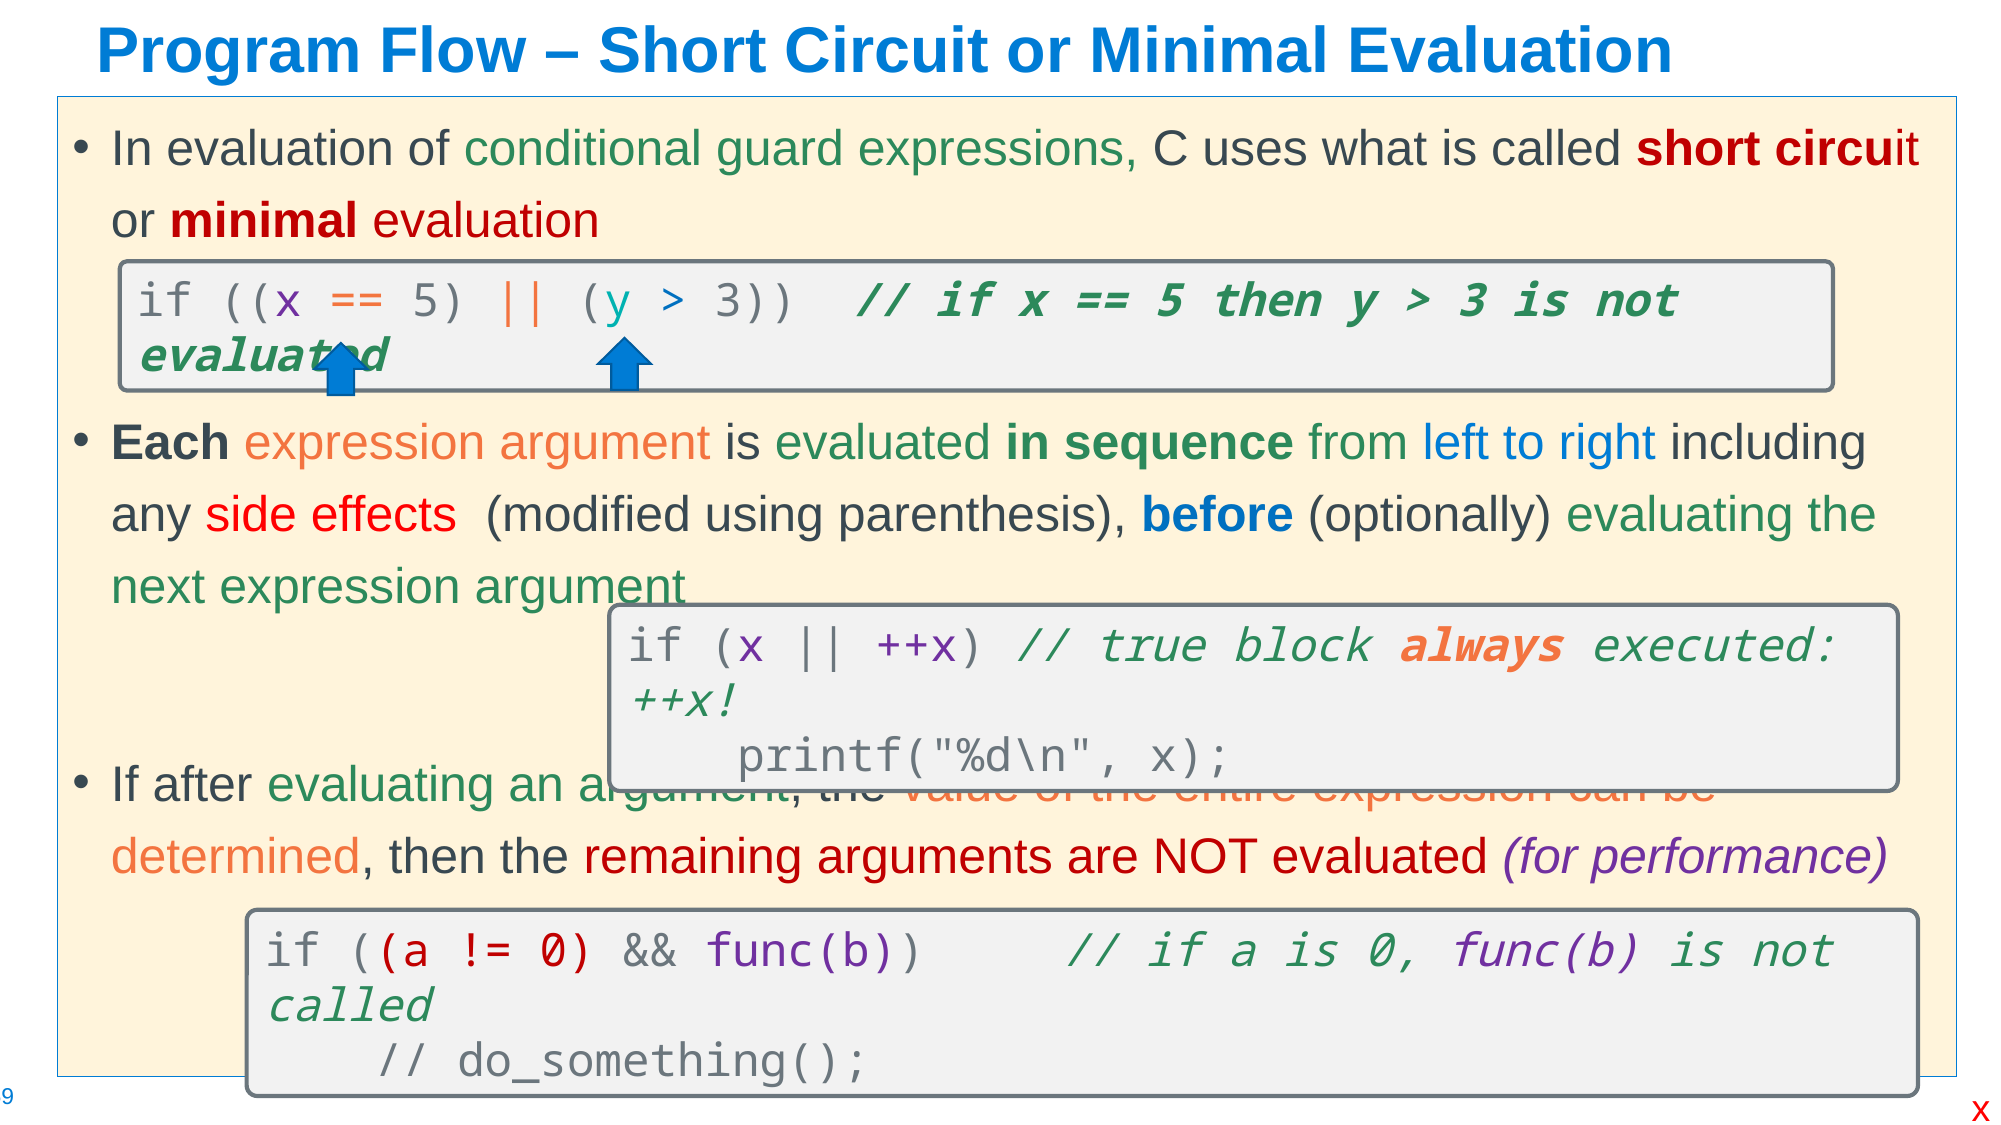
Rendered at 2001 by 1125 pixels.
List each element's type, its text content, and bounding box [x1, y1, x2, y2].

text_box if ((x == 5) || (y > 3)) // if x == 5 then y > 3 is not evaluated [119, 261, 1834, 391]
text_box if (x || ++x) // true block always executed: ++x! printf("%d\n", x); [609, 604, 1898, 791]
text_box [595, 336, 654, 391]
text_box [311, 341, 370, 397]
text_box x [1956, 1076, 2000, 1125]
list In evaluation of conditional guard expressions, C uses what is called short circuit or minimal evaluation Each expression argument is evaluated in sequence from left to right including any side effects (modified using parenthesis), before (optionally) evaluating the next expression argument If after evaluating an argument, the value of the entire expression can be determined, then the remaining arguments are NOT evaluated (for performance) [57, 96, 1957, 1077]
title Program Flow – Short Circuit or Minimal Evaluation [81, 13, 1807, 94]
text_box if ((a != 0) && func(b)) // if a is 0, func(b) is not called // do_something(); [246, 909, 1918, 1097]
